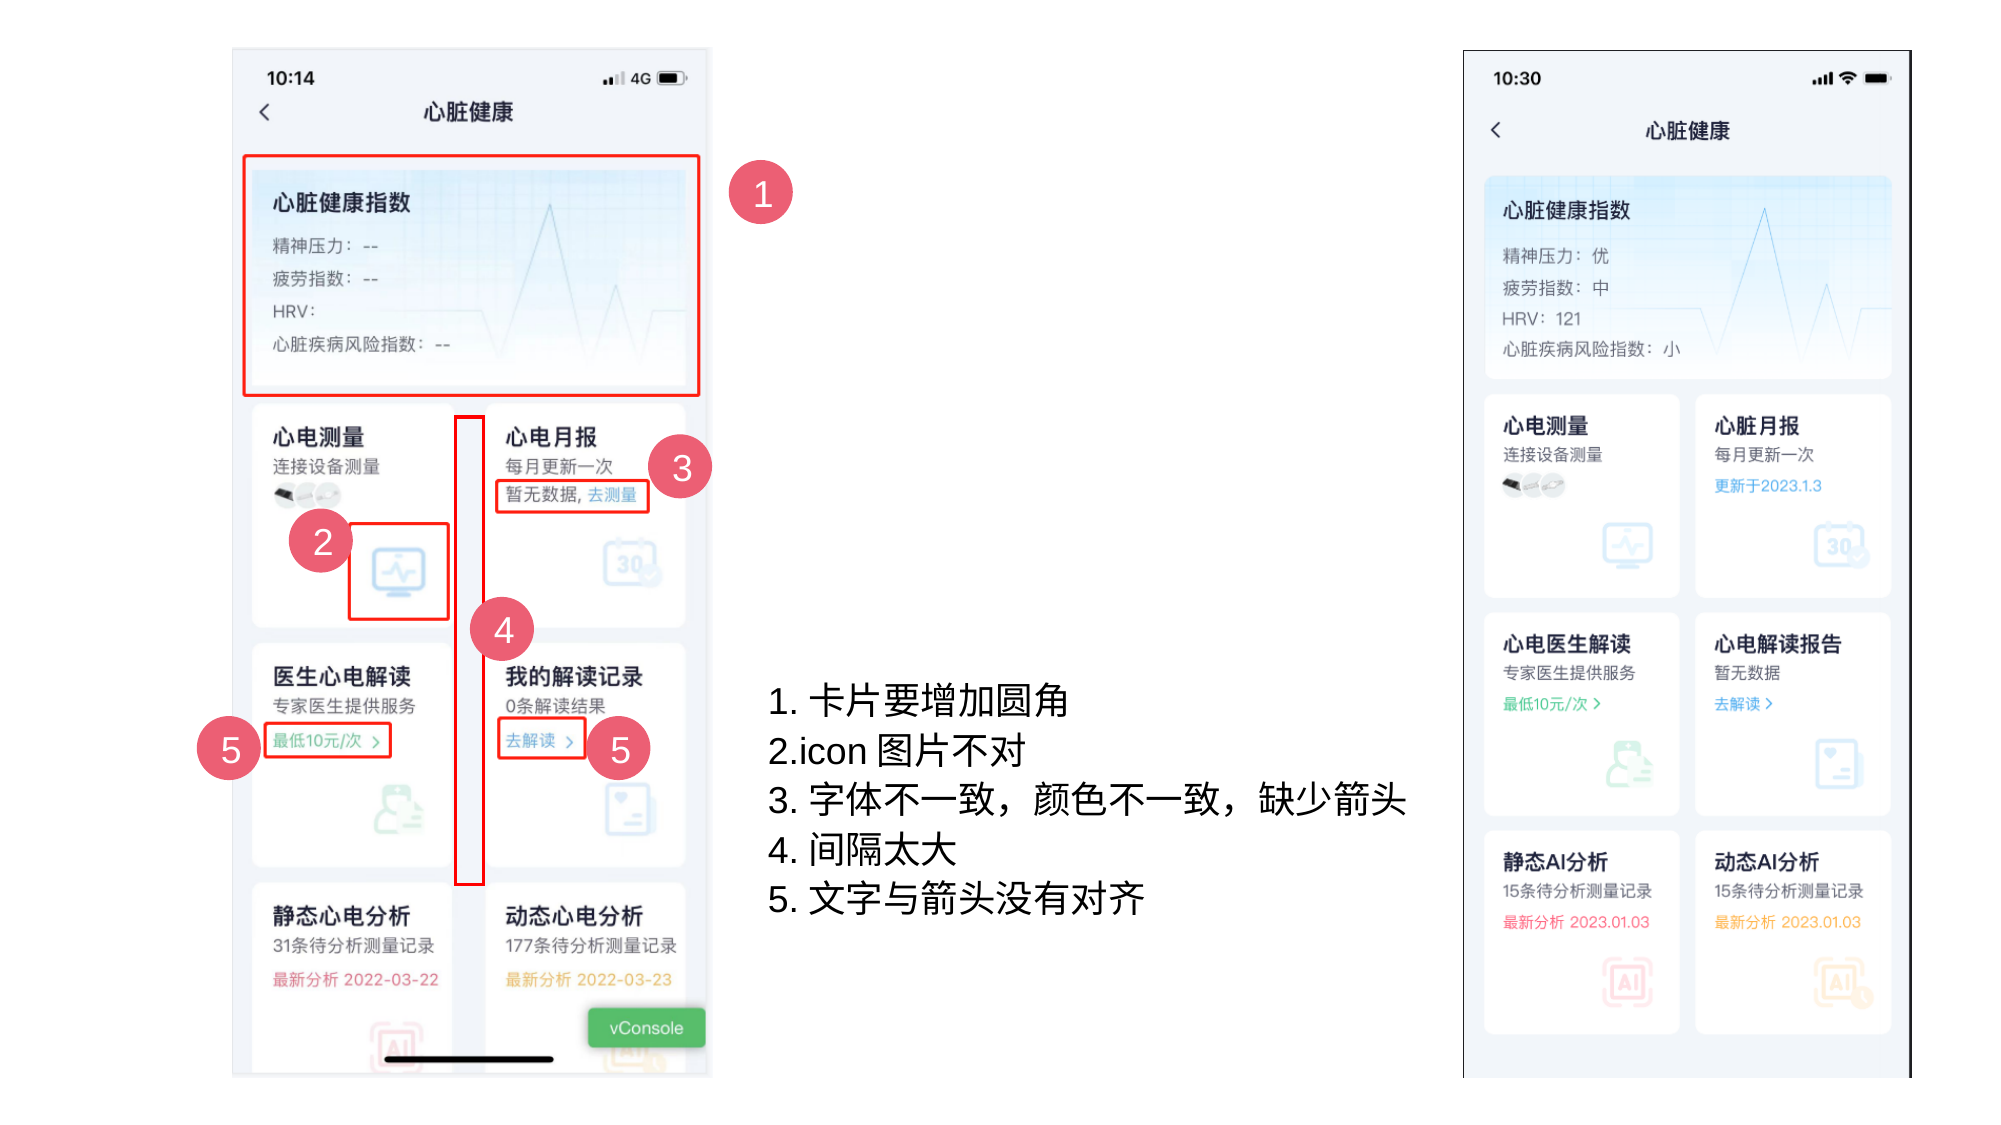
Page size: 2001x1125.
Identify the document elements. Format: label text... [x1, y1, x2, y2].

text_box 5 [195, 715, 232, 782]
text_box 1 [727, 158, 794, 226]
picture [1463, 50, 1912, 1078]
picture [232, 47, 713, 1078]
text_box 1.卡片要增加圆角 2.icon图片不对 3.字体不一致，颜色不一致，缺少箭头 4.间隔太大 5.文字与箭头没有对齐 [753, 665, 1463, 922]
